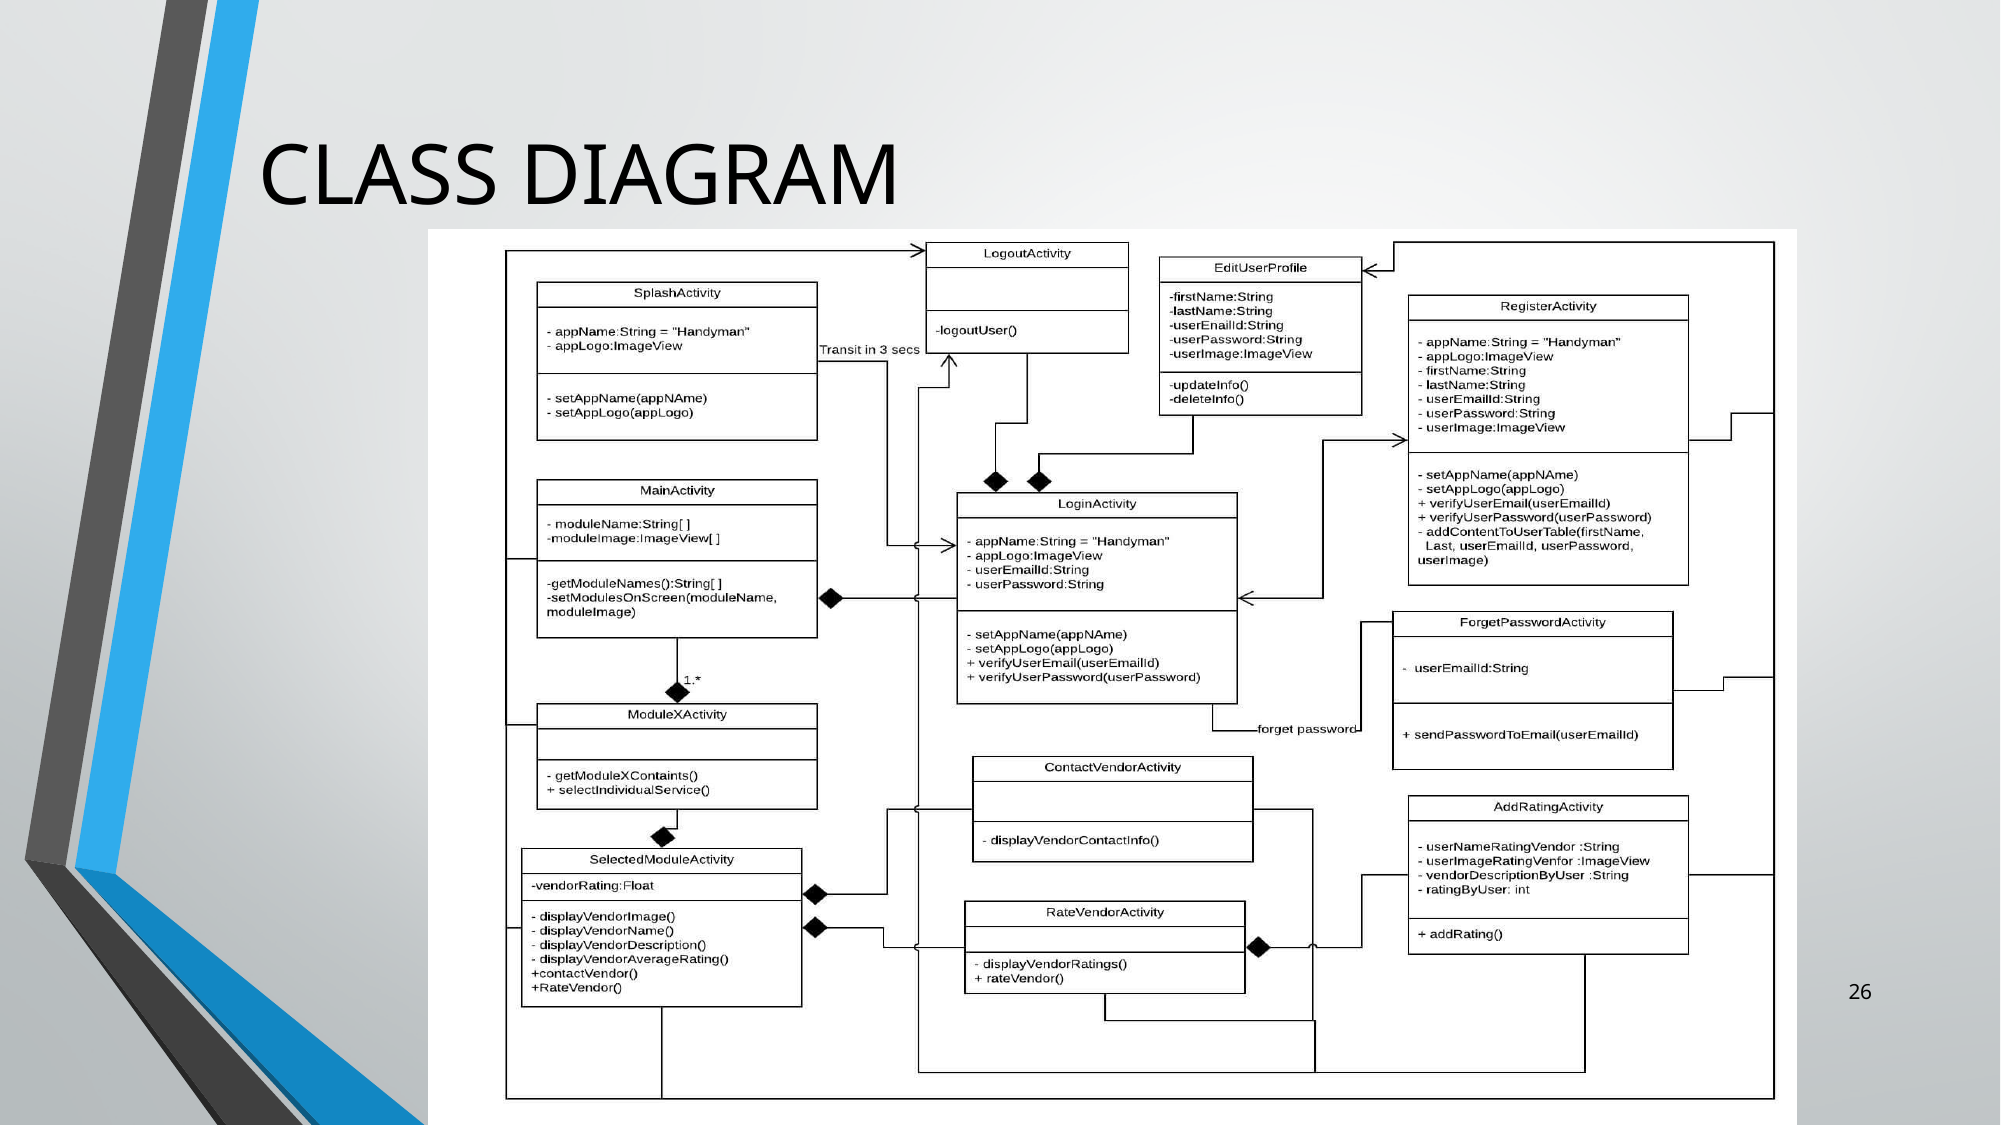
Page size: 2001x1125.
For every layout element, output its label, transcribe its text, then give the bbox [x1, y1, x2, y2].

title CLASS DIAGRAM [243, 112, 1887, 230]
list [427, 229, 1797, 1125]
slide_number 26 [1797, 962, 1887, 1023]
